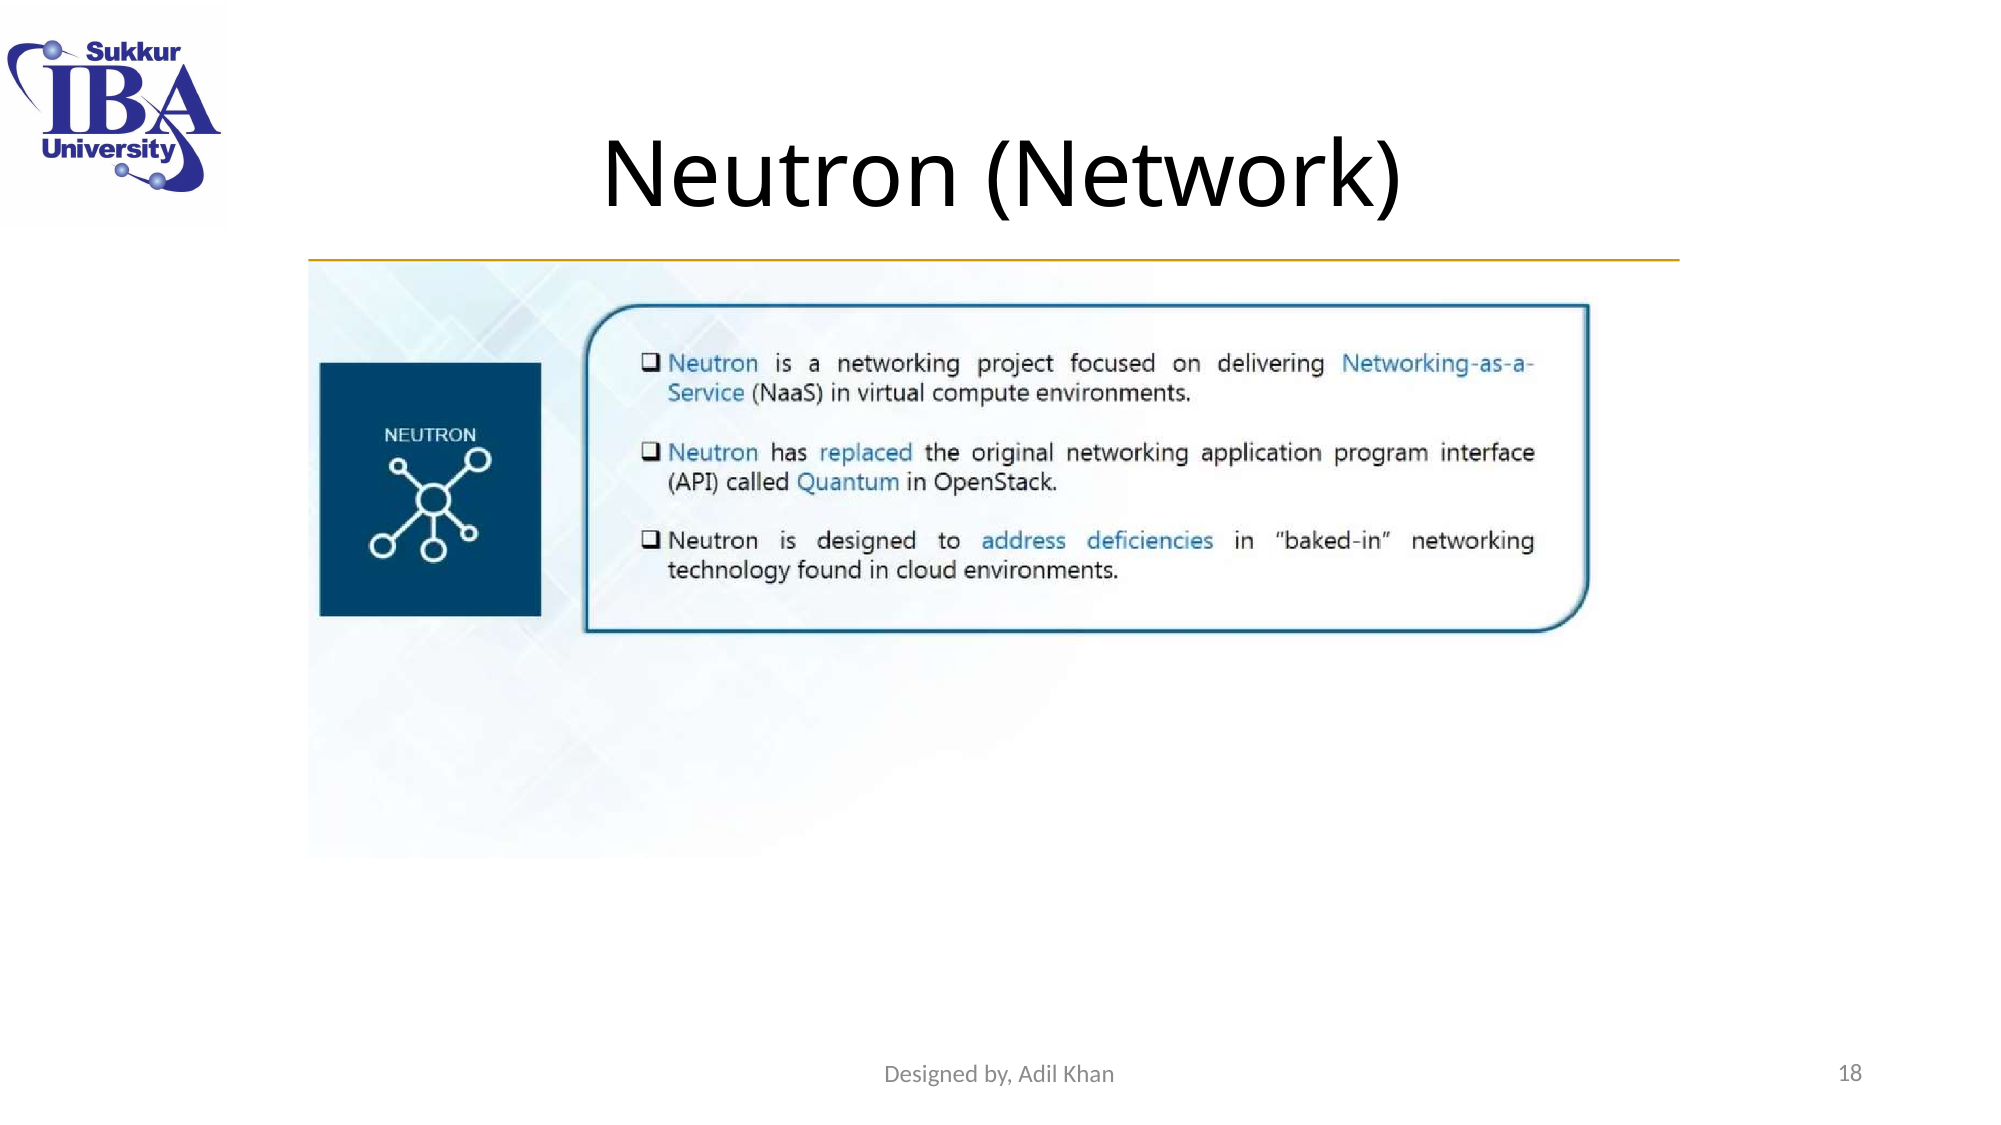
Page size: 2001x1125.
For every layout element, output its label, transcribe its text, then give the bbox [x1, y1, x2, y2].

text_box [308, 259, 1681, 858]
picture [1, 3, 227, 229]
slide_number 18 [1412, 746, 1863, 1125]
title Neutron (Network) [137, 73, 1863, 264]
footer Designed by, Adil Khan [662, 1042, 1338, 1103]
